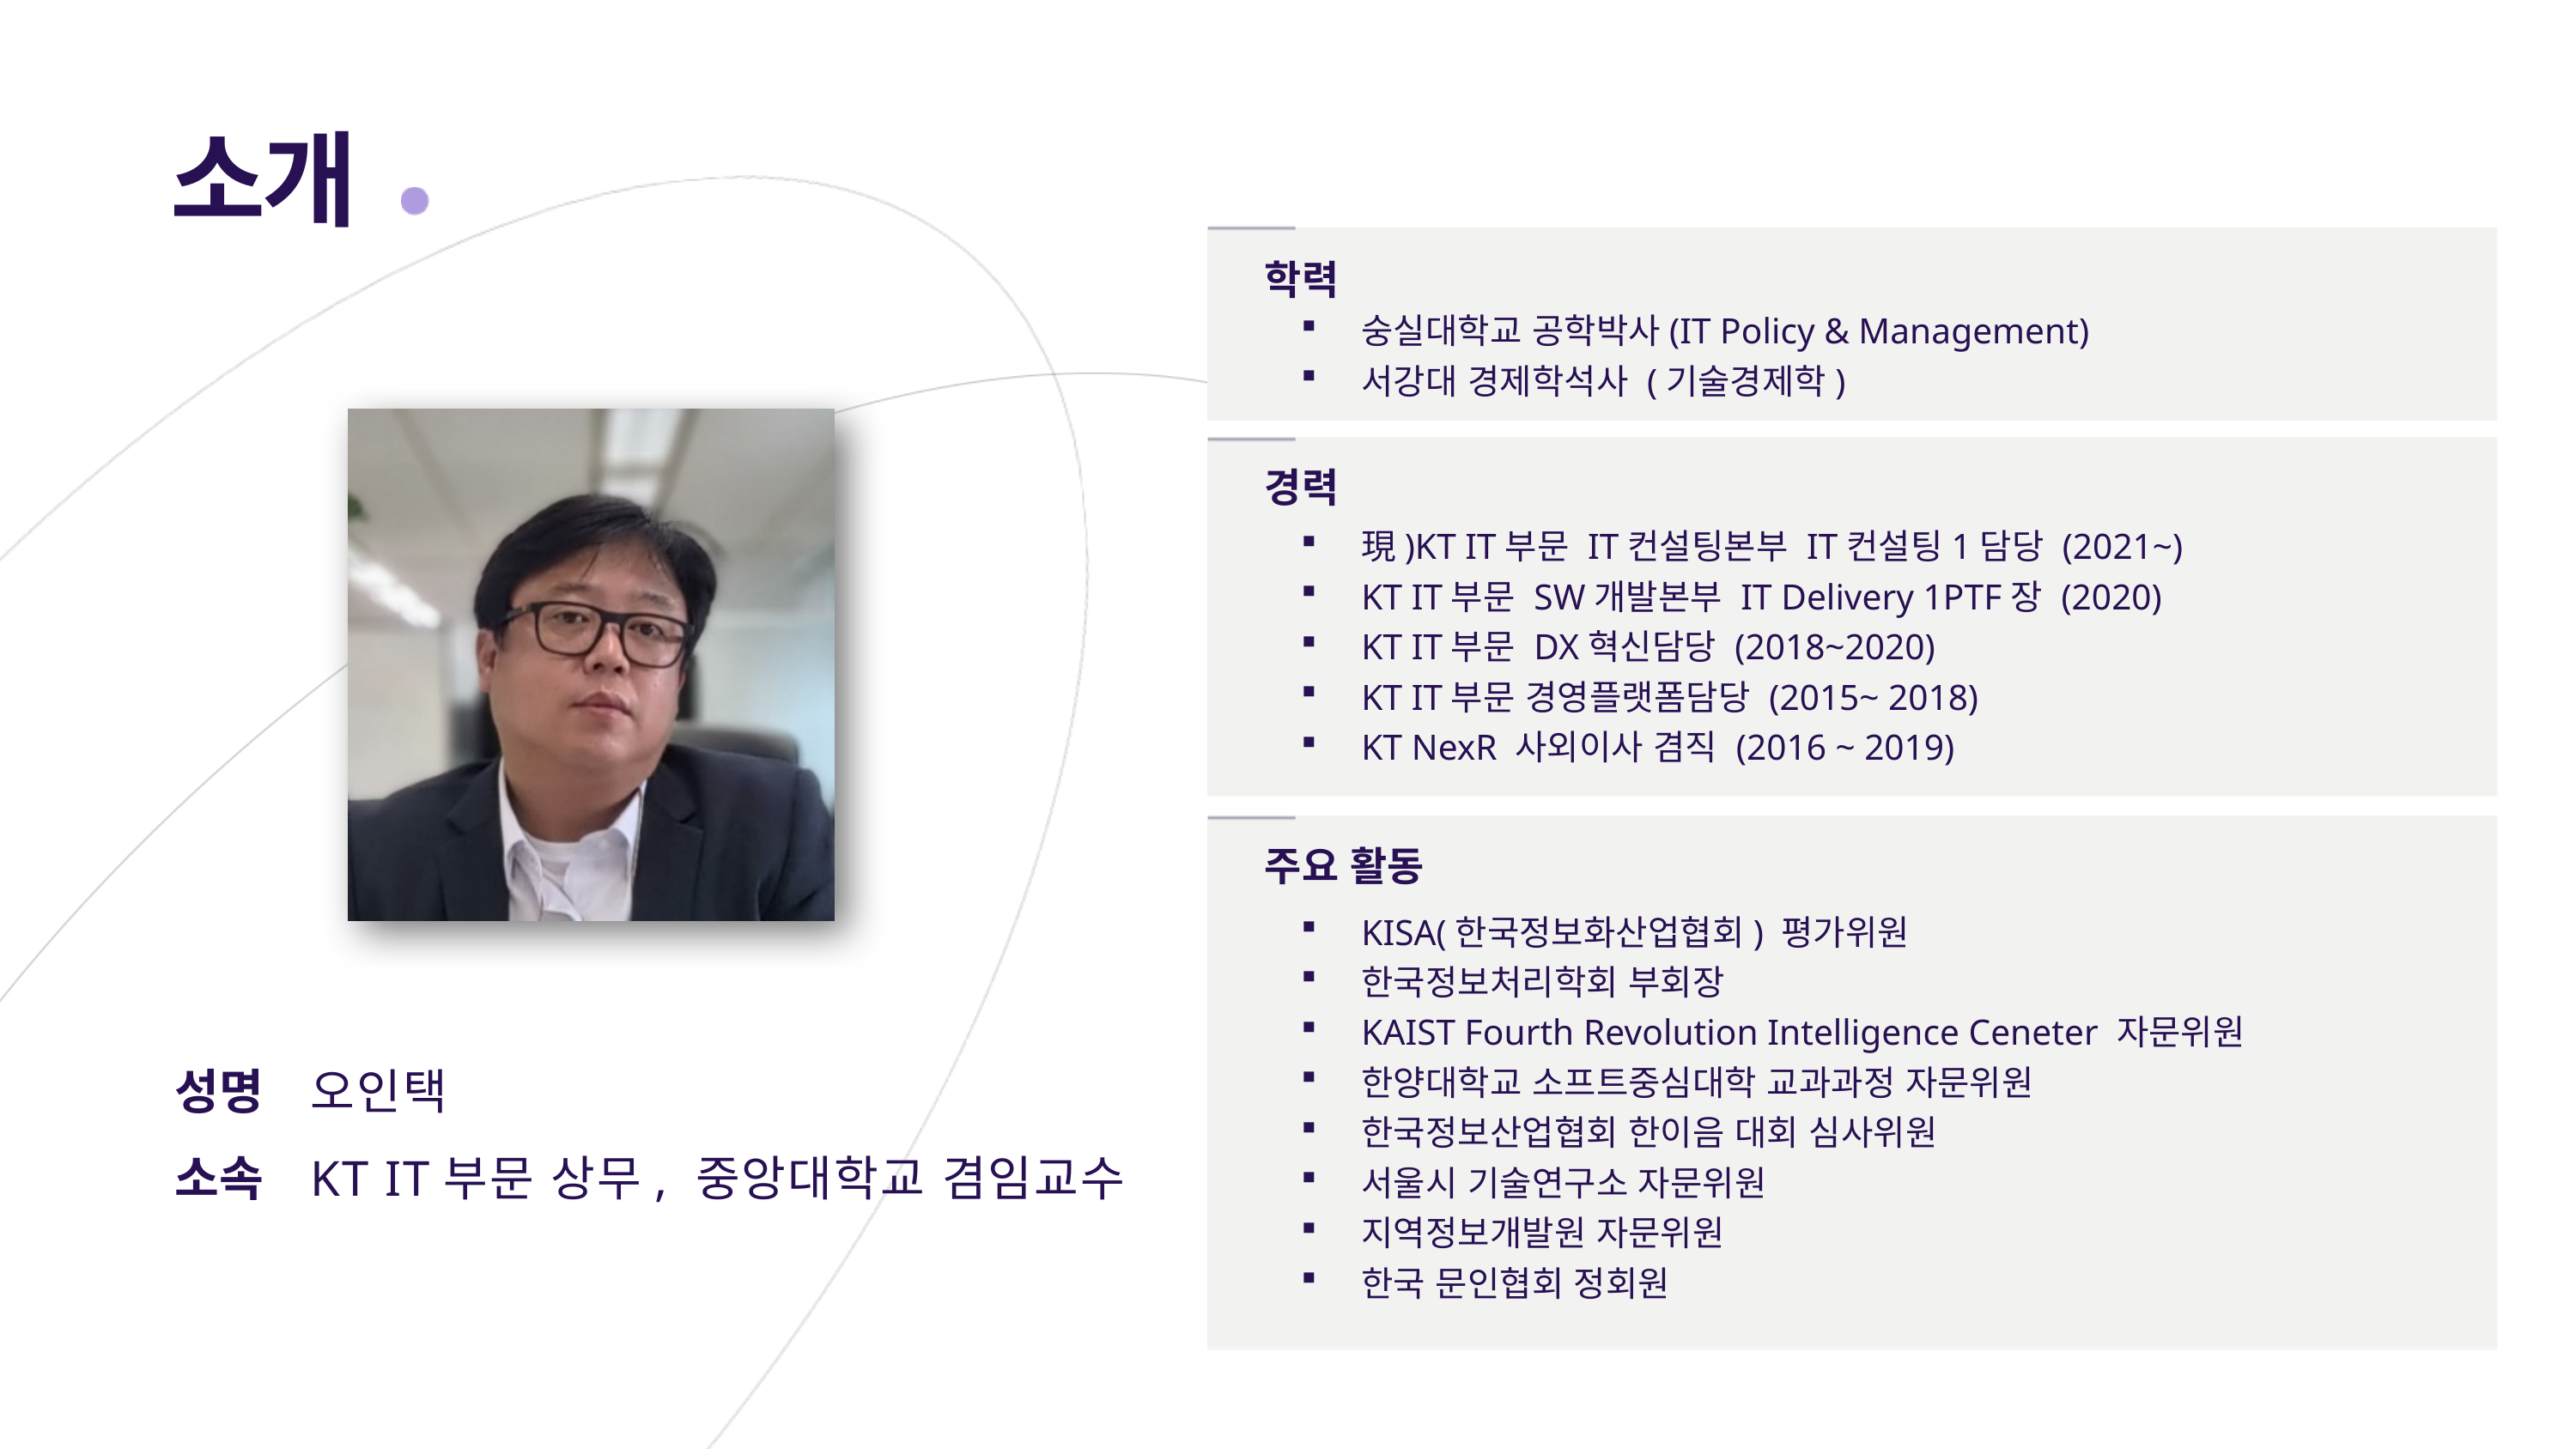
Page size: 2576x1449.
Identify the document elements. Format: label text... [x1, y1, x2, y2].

text_box 소개 [157, 107, 1266, 221]
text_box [401, 187, 430, 216]
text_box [1206, 223, 1296, 233]
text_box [161, 1024, 1212, 1215]
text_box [0, 219, 1208, 1449]
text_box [1206, 434, 1296, 444]
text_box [1206, 437, 2498, 797]
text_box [1206, 813, 1296, 822]
picture [347, 409, 835, 921]
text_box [1206, 815, 2498, 1350]
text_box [1206, 227, 2498, 421]
